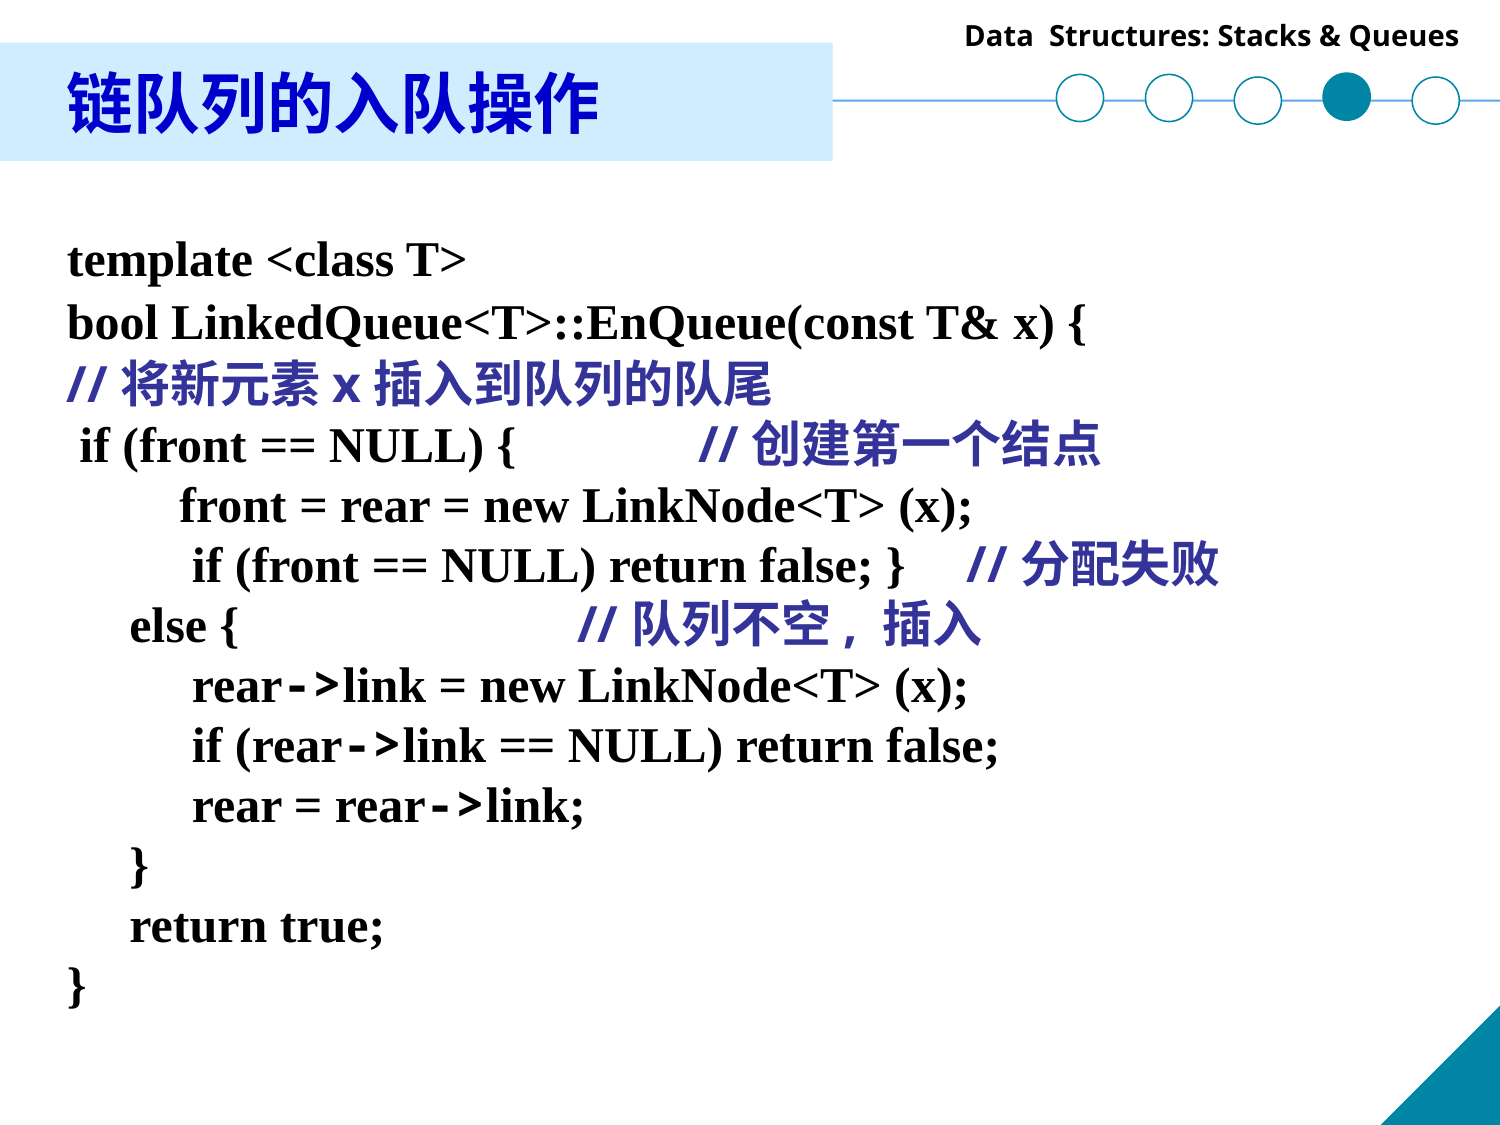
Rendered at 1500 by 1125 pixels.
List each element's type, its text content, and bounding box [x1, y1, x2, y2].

text_box [1412, 77, 1460, 125]
text_box [1323, 73, 1371, 121]
text_box [1056, 74, 1104, 122]
list 链队列的入队操作 template <class T> bool LinkedQueue<T>::EnQueue(const T& x) { //将新元素x插入到队列的队尾 if (front == NULL) { //创建第一个结点 front = rear = new LinkNode<T> (x); if (front == NULL) return false; } //分配失败 else { //队列不空, 插入 rear->link = new LinkNode<T> (x); if (rear->link == NULL) return false; rear = rear->link; } return true; } [51, 54, 1327, 1071]
text_box [1234, 77, 1282, 125]
text_box [1145, 74, 1193, 122]
